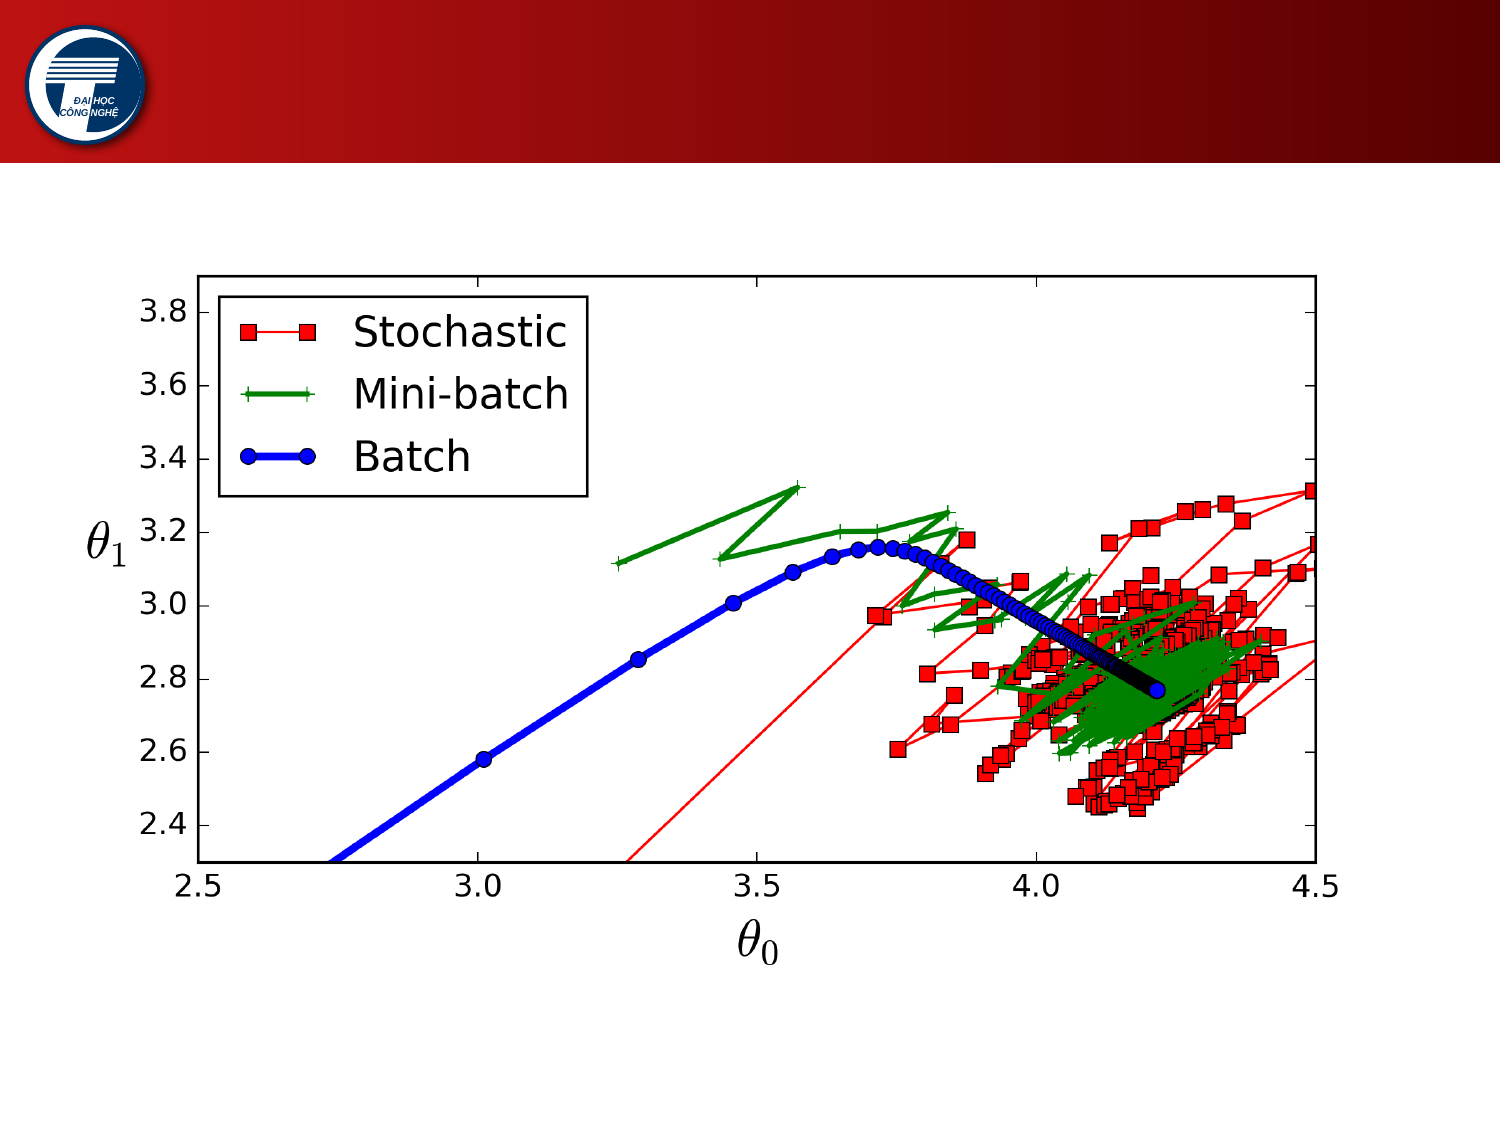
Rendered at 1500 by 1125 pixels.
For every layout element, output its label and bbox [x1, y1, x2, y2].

list [87, 274, 1338, 965]
